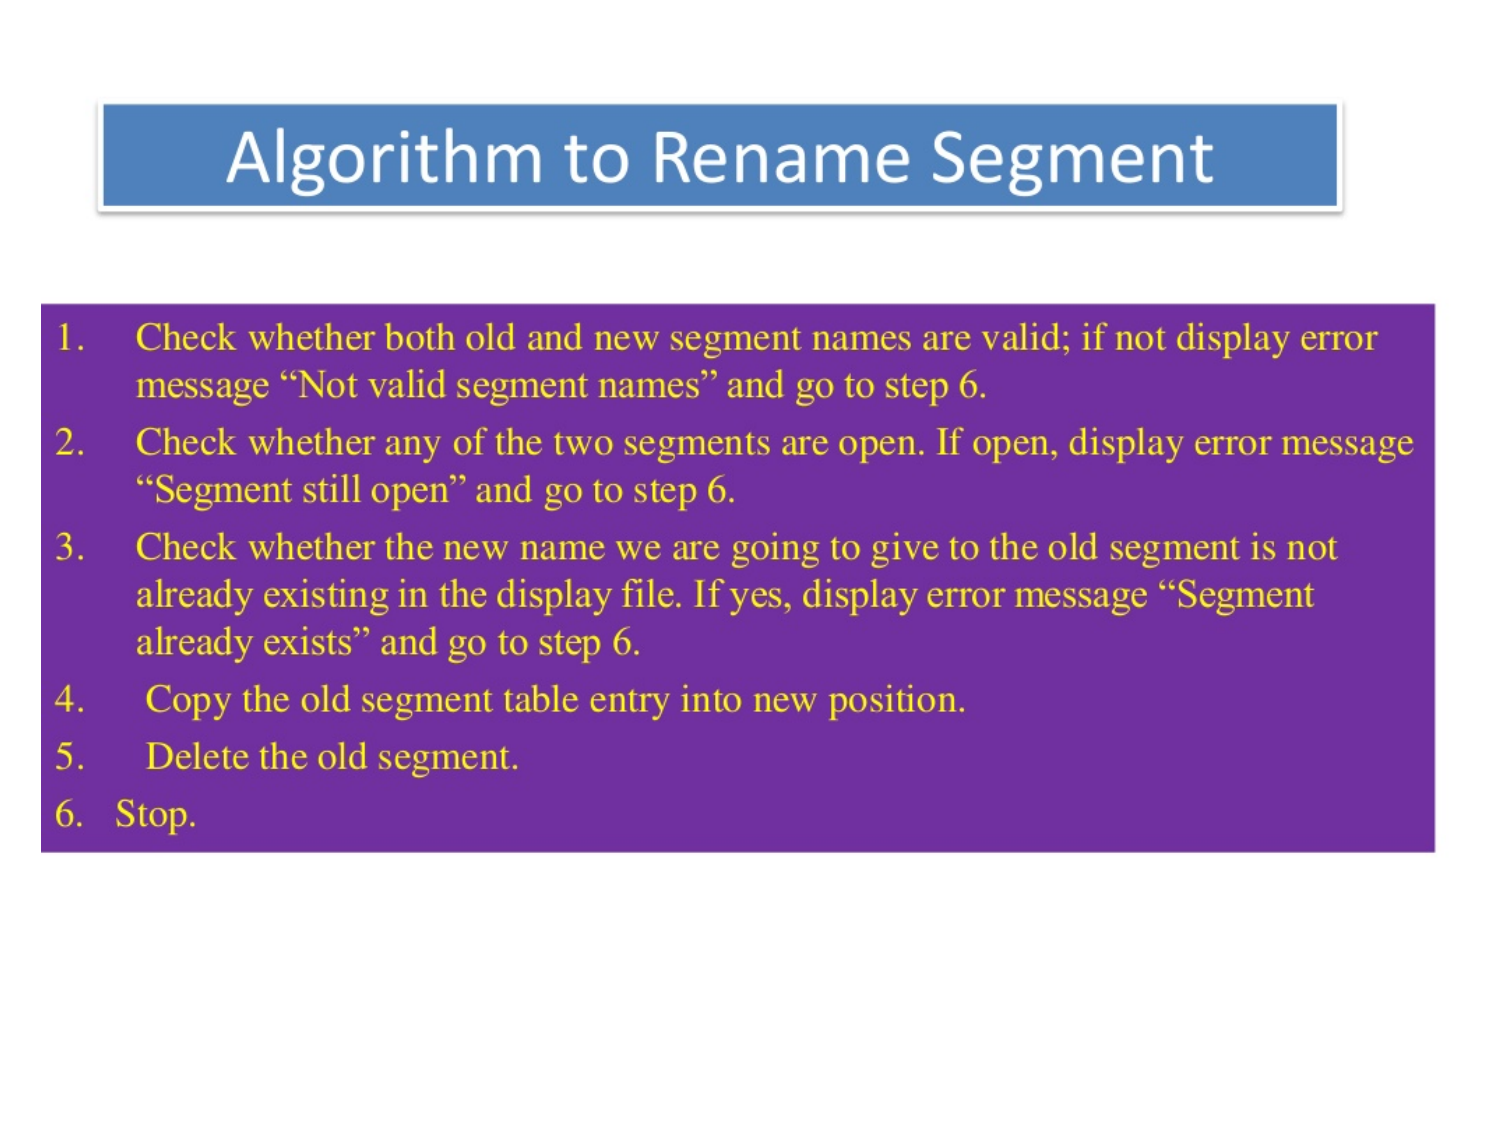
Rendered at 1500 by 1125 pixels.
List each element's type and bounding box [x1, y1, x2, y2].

list [41, 30, 1471, 1104]
